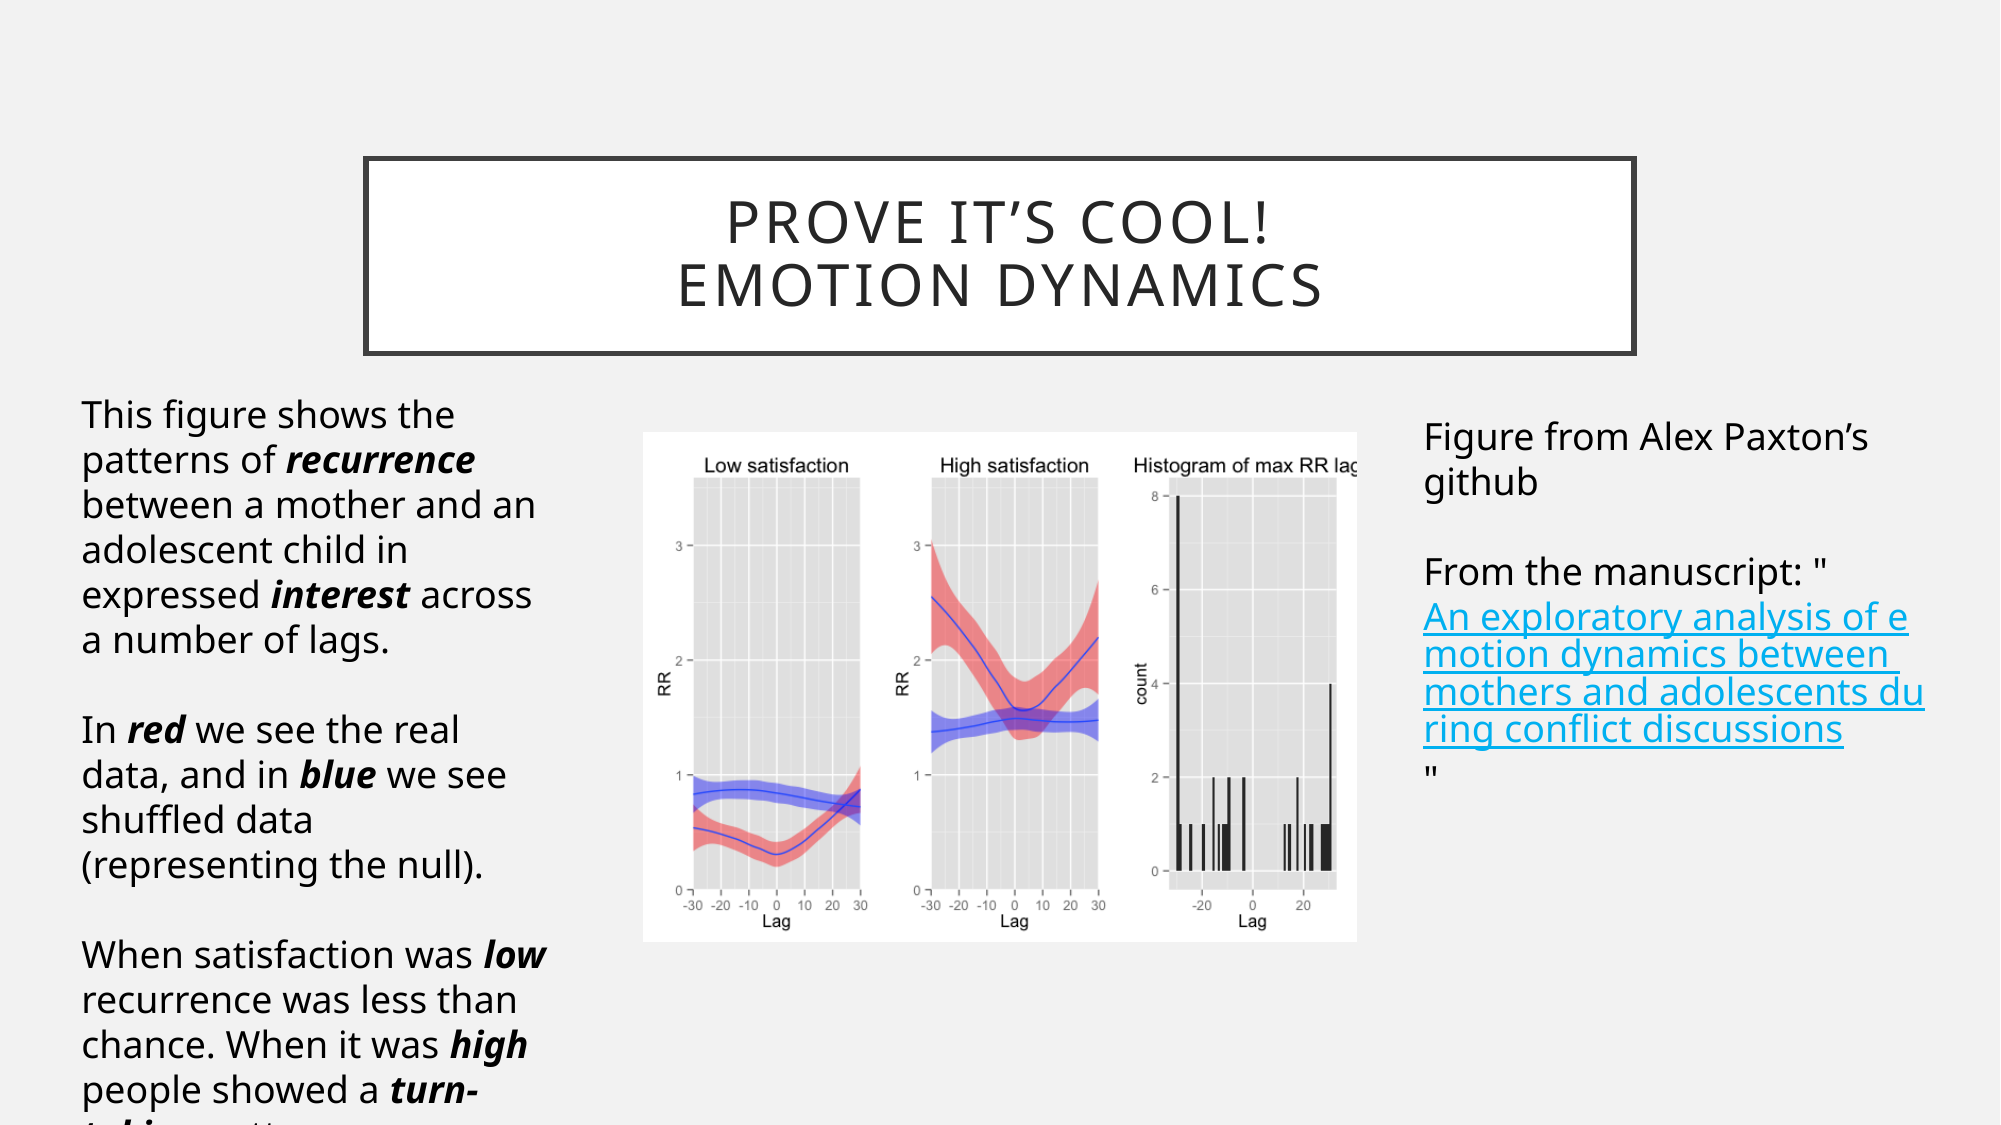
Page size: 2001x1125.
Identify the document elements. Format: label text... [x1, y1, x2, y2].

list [643, 432, 1357, 942]
text_box This figure shows the patterns of recurrence between a mother and an adolescent child in expressed interest across a number of lags. In red we see the real data, and in blue we see shuffled data (representing the null). When satisfaction was low recurrence was less than chance. When it was high people showed a turn-taking pattern. [66, 383, 564, 1125]
title Prove It’s Cool! Emotion Dynamics [363, 156, 1637, 356]
text_box Figure from Alex Paxton’s github From the manuscript: "An exploratory analysis of emotion dynamics between mothers and adolescents during conflict discussions" [1408, 405, 1946, 697]
